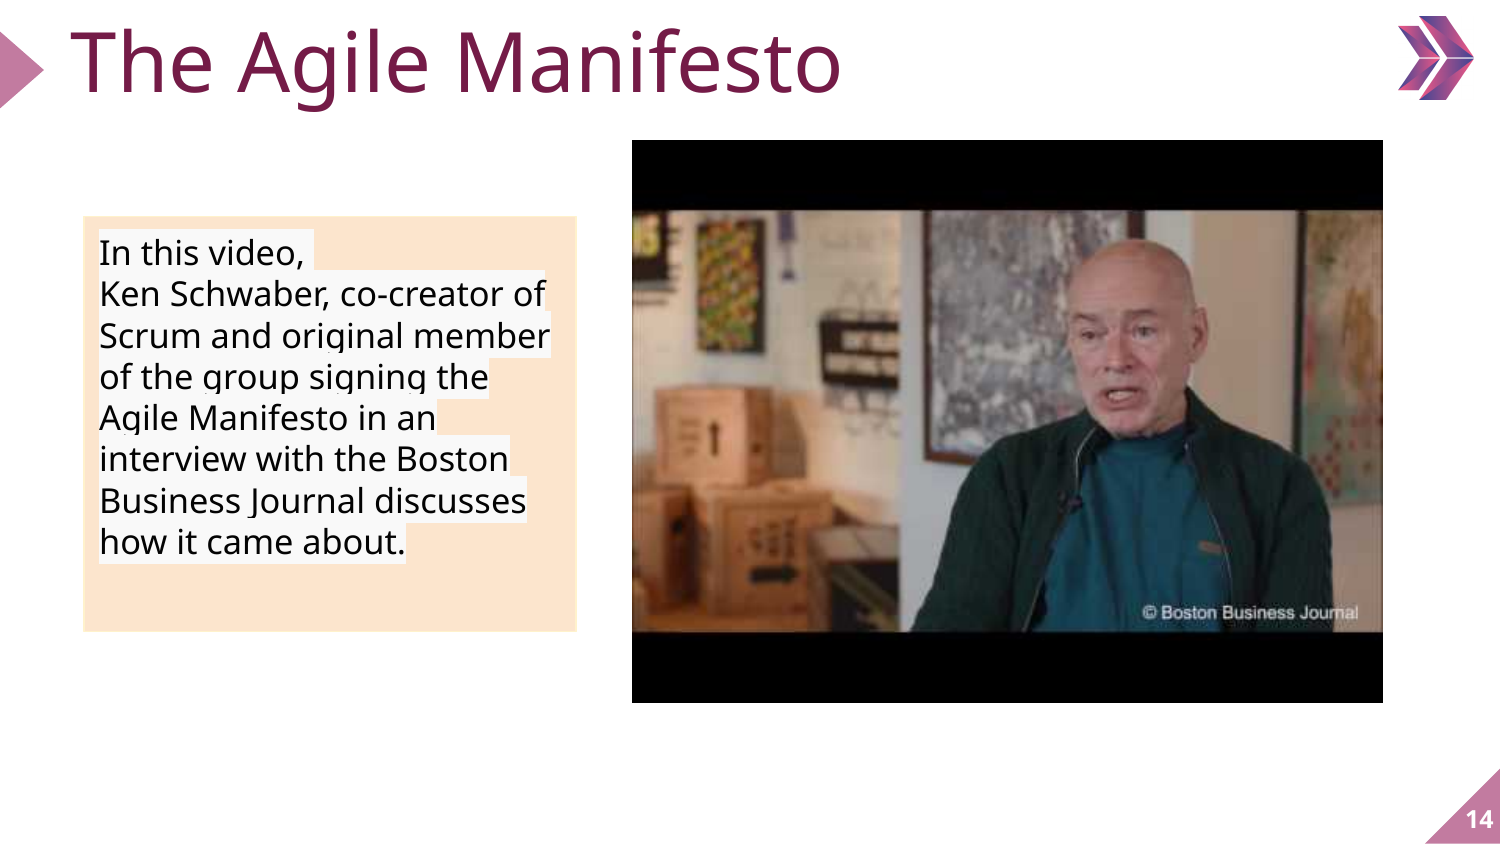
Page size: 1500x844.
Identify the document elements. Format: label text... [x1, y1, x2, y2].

picture [1398, 16, 1474, 100]
text_box In this video, Ken Schwaber, co-creator of Scrum and original member of the group signing the Agile Manifesto in an interview with the Boston Business Journal discusses how it came about. [84, 216, 577, 632]
picture [631, 140, 1383, 704]
slide_number 14 [1418, 760, 1494, 838]
text_box The Agile Manifesto [70, 28, 1121, 132]
